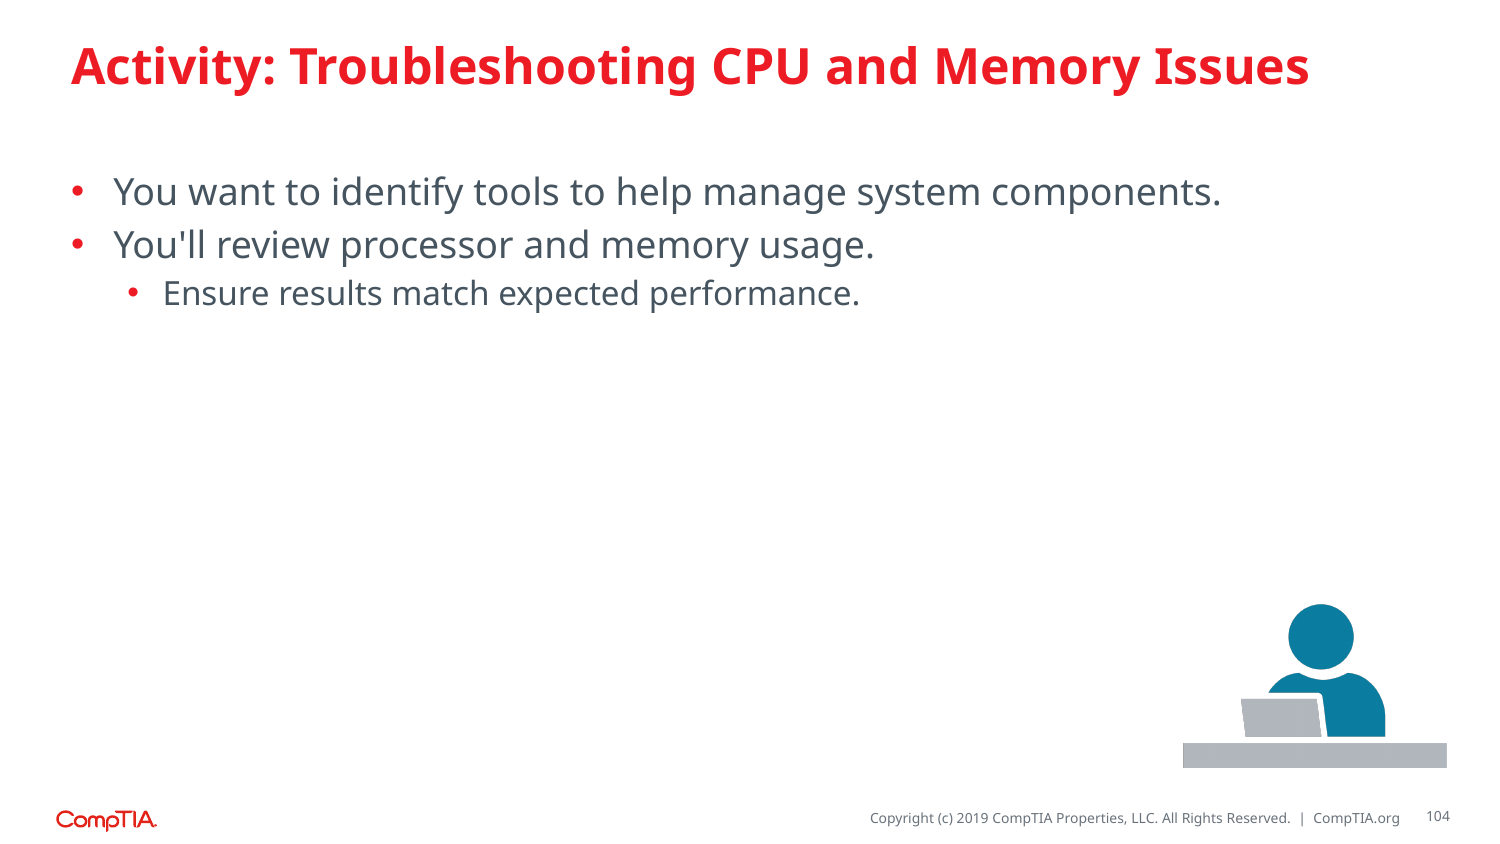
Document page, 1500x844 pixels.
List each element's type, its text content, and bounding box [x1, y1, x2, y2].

slide_number 104 [1407, 800, 1450, 835]
list You want to identify tools to help manage system components. You'll review processor and memory usage. Ensure results match expected performance. [56, 160, 1444, 768]
title Activity: Troubleshooting CPU and Memory Issues [56, 12, 1350, 117]
